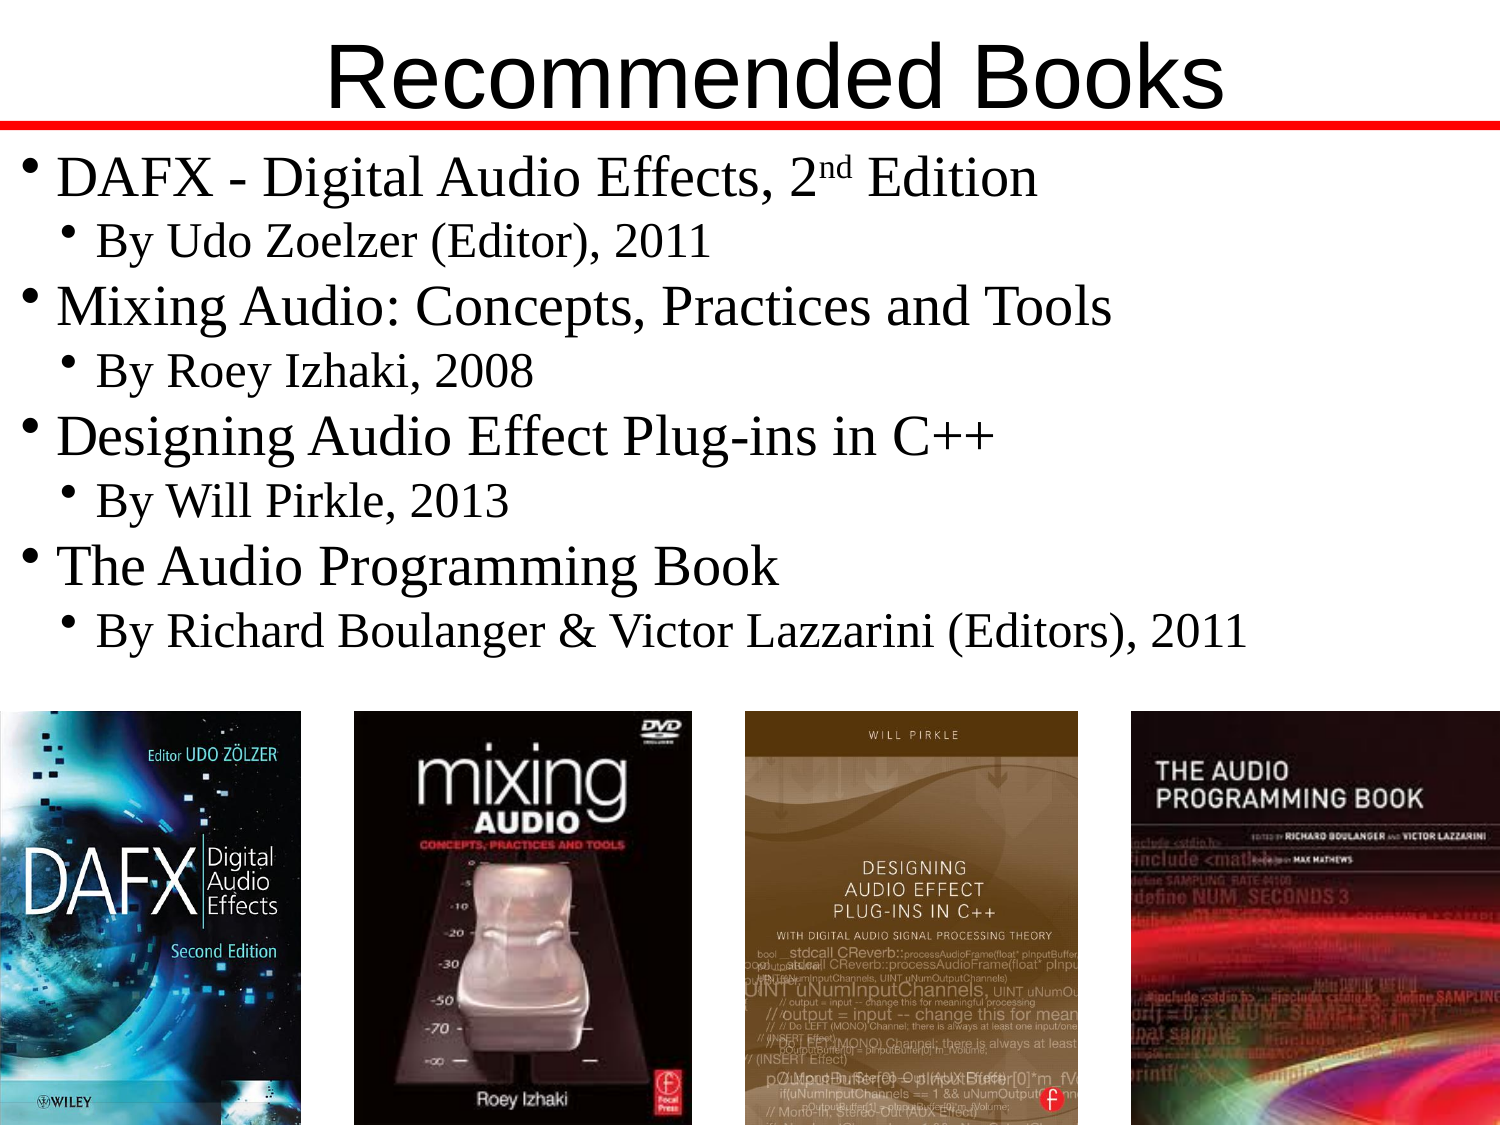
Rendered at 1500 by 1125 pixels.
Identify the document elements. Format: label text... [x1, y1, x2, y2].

text_box [62, 80, 1009, 130]
picture [0, 711, 301, 1125]
text_box DAFX - Digital Audio Effects, 2nd Edition By Udo Zoelzer (Editor), 2011 Mixing Audio: Concepts, Practices and Tools By Roey Izhaki, 2008 Designing Audio Effect Plug-ins in C++ By Will Pirkle, 2013 The Audio Programming Book By Richard Boulanger & Victor Lazzarini (Editors), 2011 [5, 130, 1471, 665]
picture [1131, 711, 1500, 1125]
picture [745, 711, 1078, 1125]
picture [354, 711, 692, 1125]
title Recommended Books [87, 30, 1466, 114]
